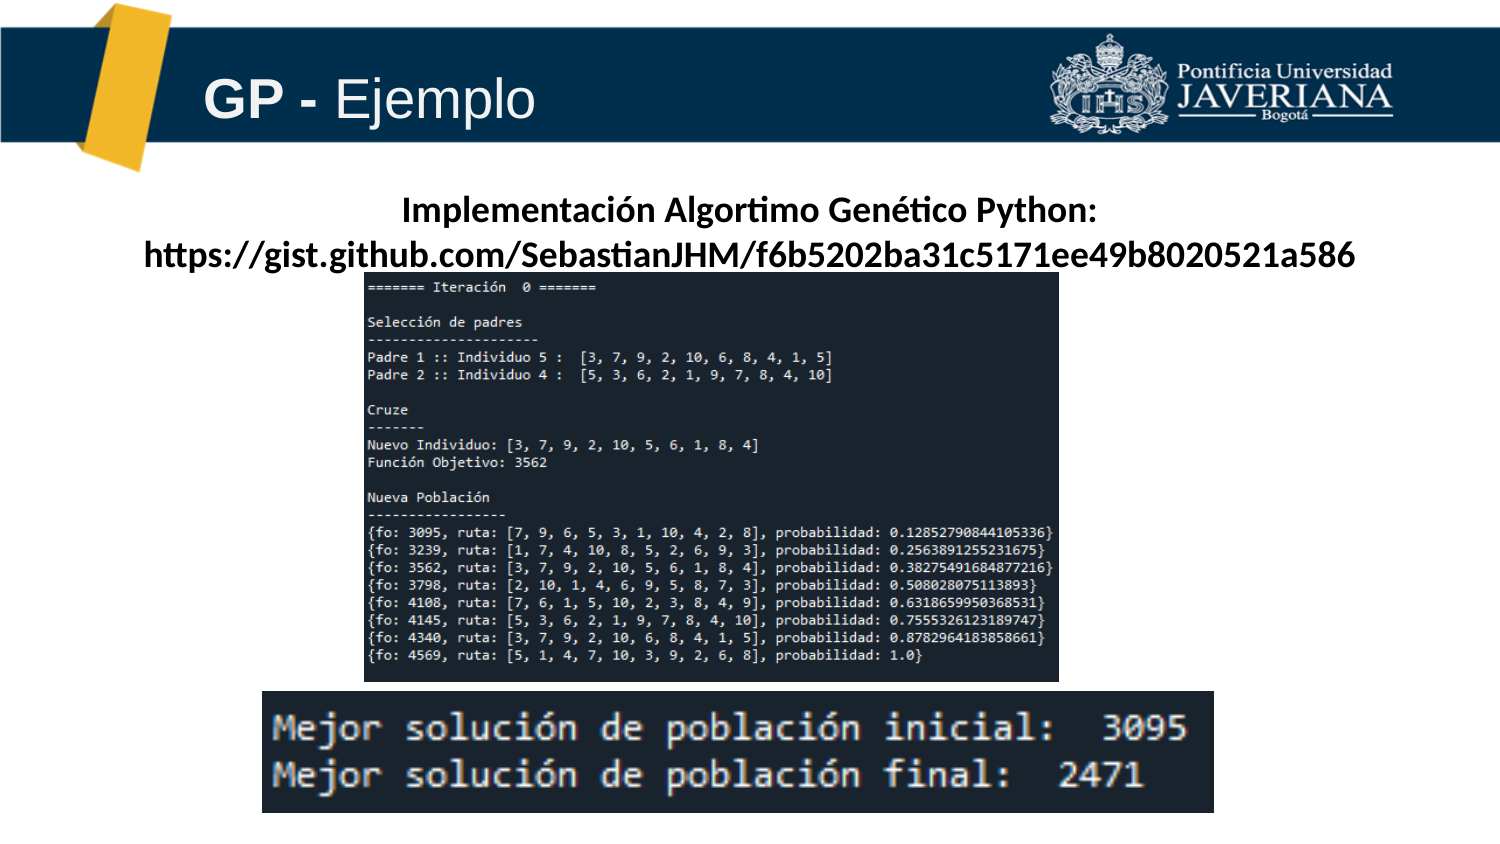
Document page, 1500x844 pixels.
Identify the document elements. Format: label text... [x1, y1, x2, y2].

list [0, 0, 1500, 183]
picture [262, 690, 1215, 813]
text_box Implementación Algortimo Genético Python: https://gist.github.com/SebastianJHM/f6b5202ba31c5171ee49b8020521a586 [26, 191, 1474, 290]
picture [364, 272, 1059, 682]
